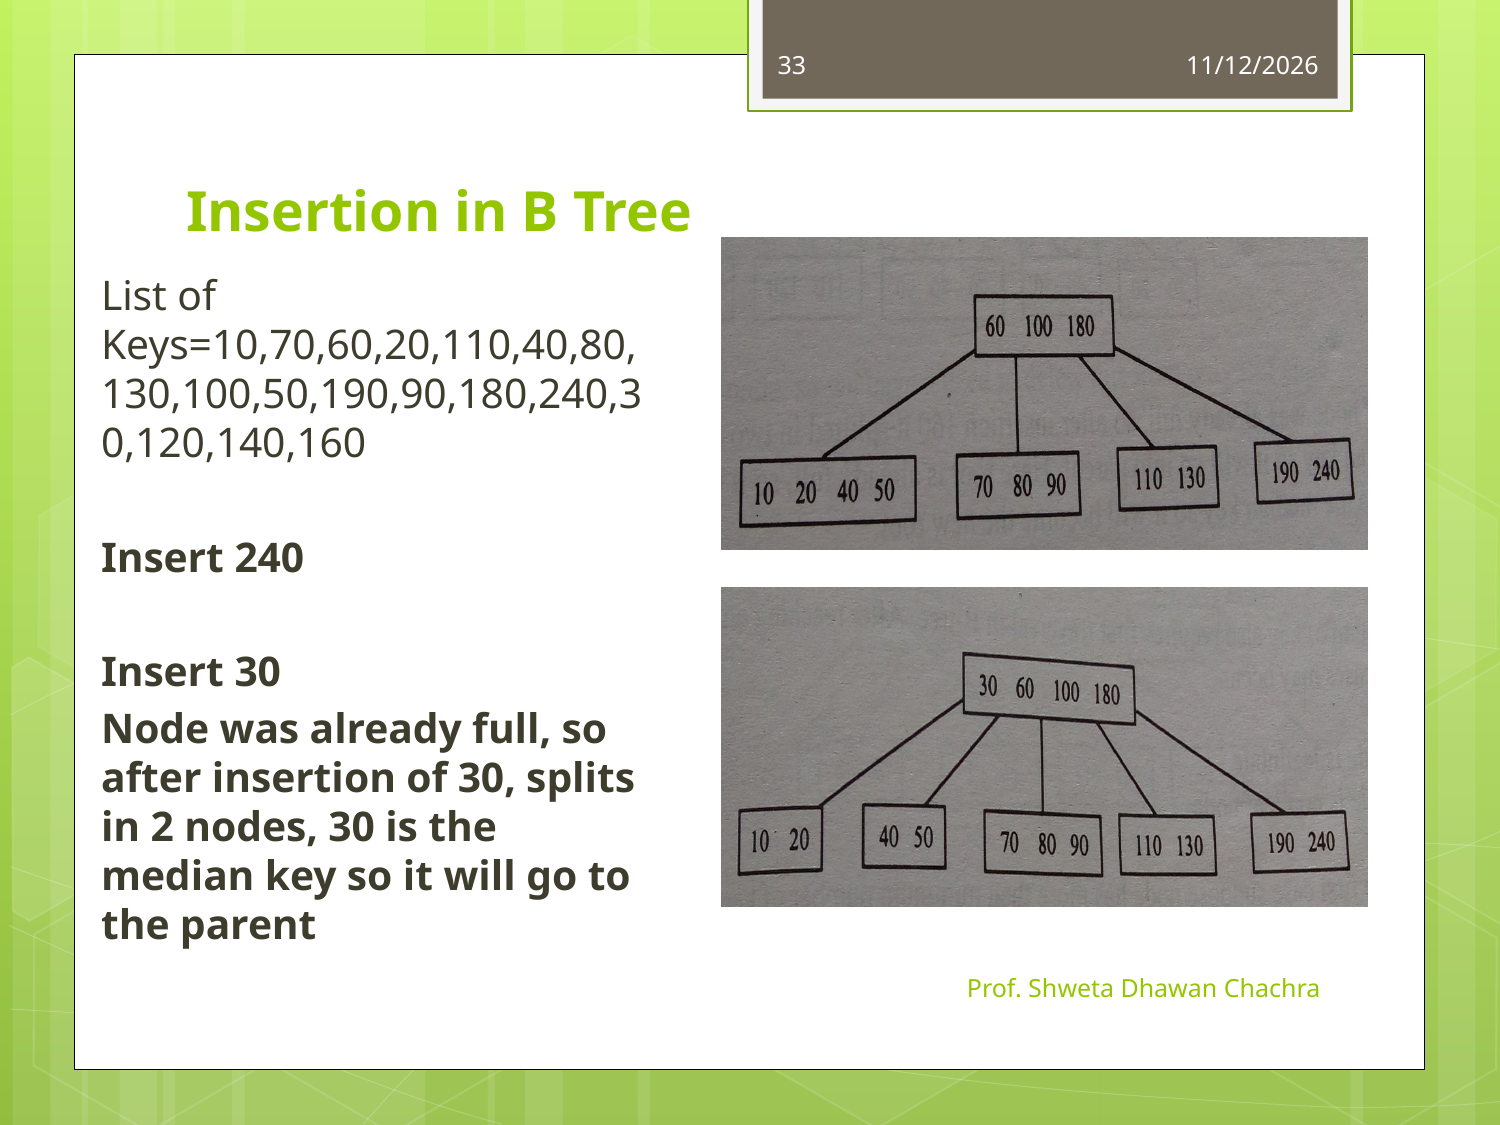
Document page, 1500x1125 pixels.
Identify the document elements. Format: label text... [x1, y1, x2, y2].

footer Prof. Shweta Dhawan Chachra [761, 960, 1336, 1020]
text_box List of Keys=10,70,60,20,110,40,80,130,100,50,190,90,180,240,30,120,140,160 Insert 240 Insert 30 Node was already full, so after insertion of 30, splits in 2 nodes, 30 is the median key so it will go to the parent [74, 262, 663, 957]
slide_number 33 [762, 36, 982, 97]
title Insertion in B Tree [171, 168, 1324, 250]
picture [720, 587, 1369, 908]
picture [720, 237, 1369, 551]
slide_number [983, 36, 1334, 97]
